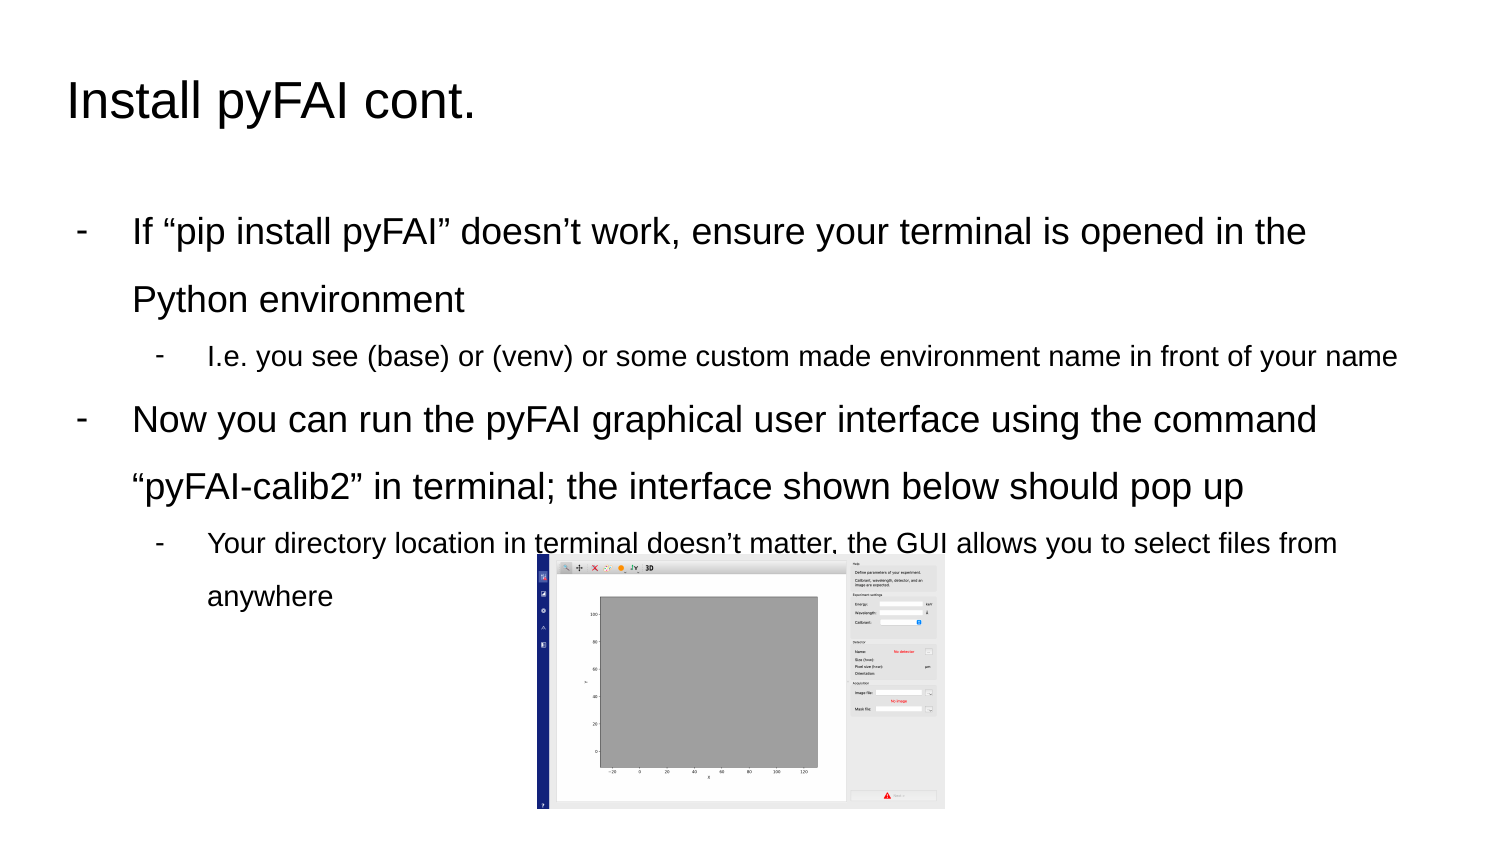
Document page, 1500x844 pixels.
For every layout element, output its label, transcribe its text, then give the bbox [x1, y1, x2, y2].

list If “pip install pyFAI” doesn’t work, ensure your terminal is opened in the Python environment I.e. you see (base) or (venv) or some custom made environment name in front of your name Now you can run the pyFAI graphical user interface using the command “pyFAI-calib2” in terminal; the interface shown below should pop up Your directory location in terminal doesn’t matter, the GUI allows you to select files from anywhere [42, 169, 1440, 780]
title Install pyFAI cont. [51, 51, 1449, 145]
picture [537, 554, 945, 810]
